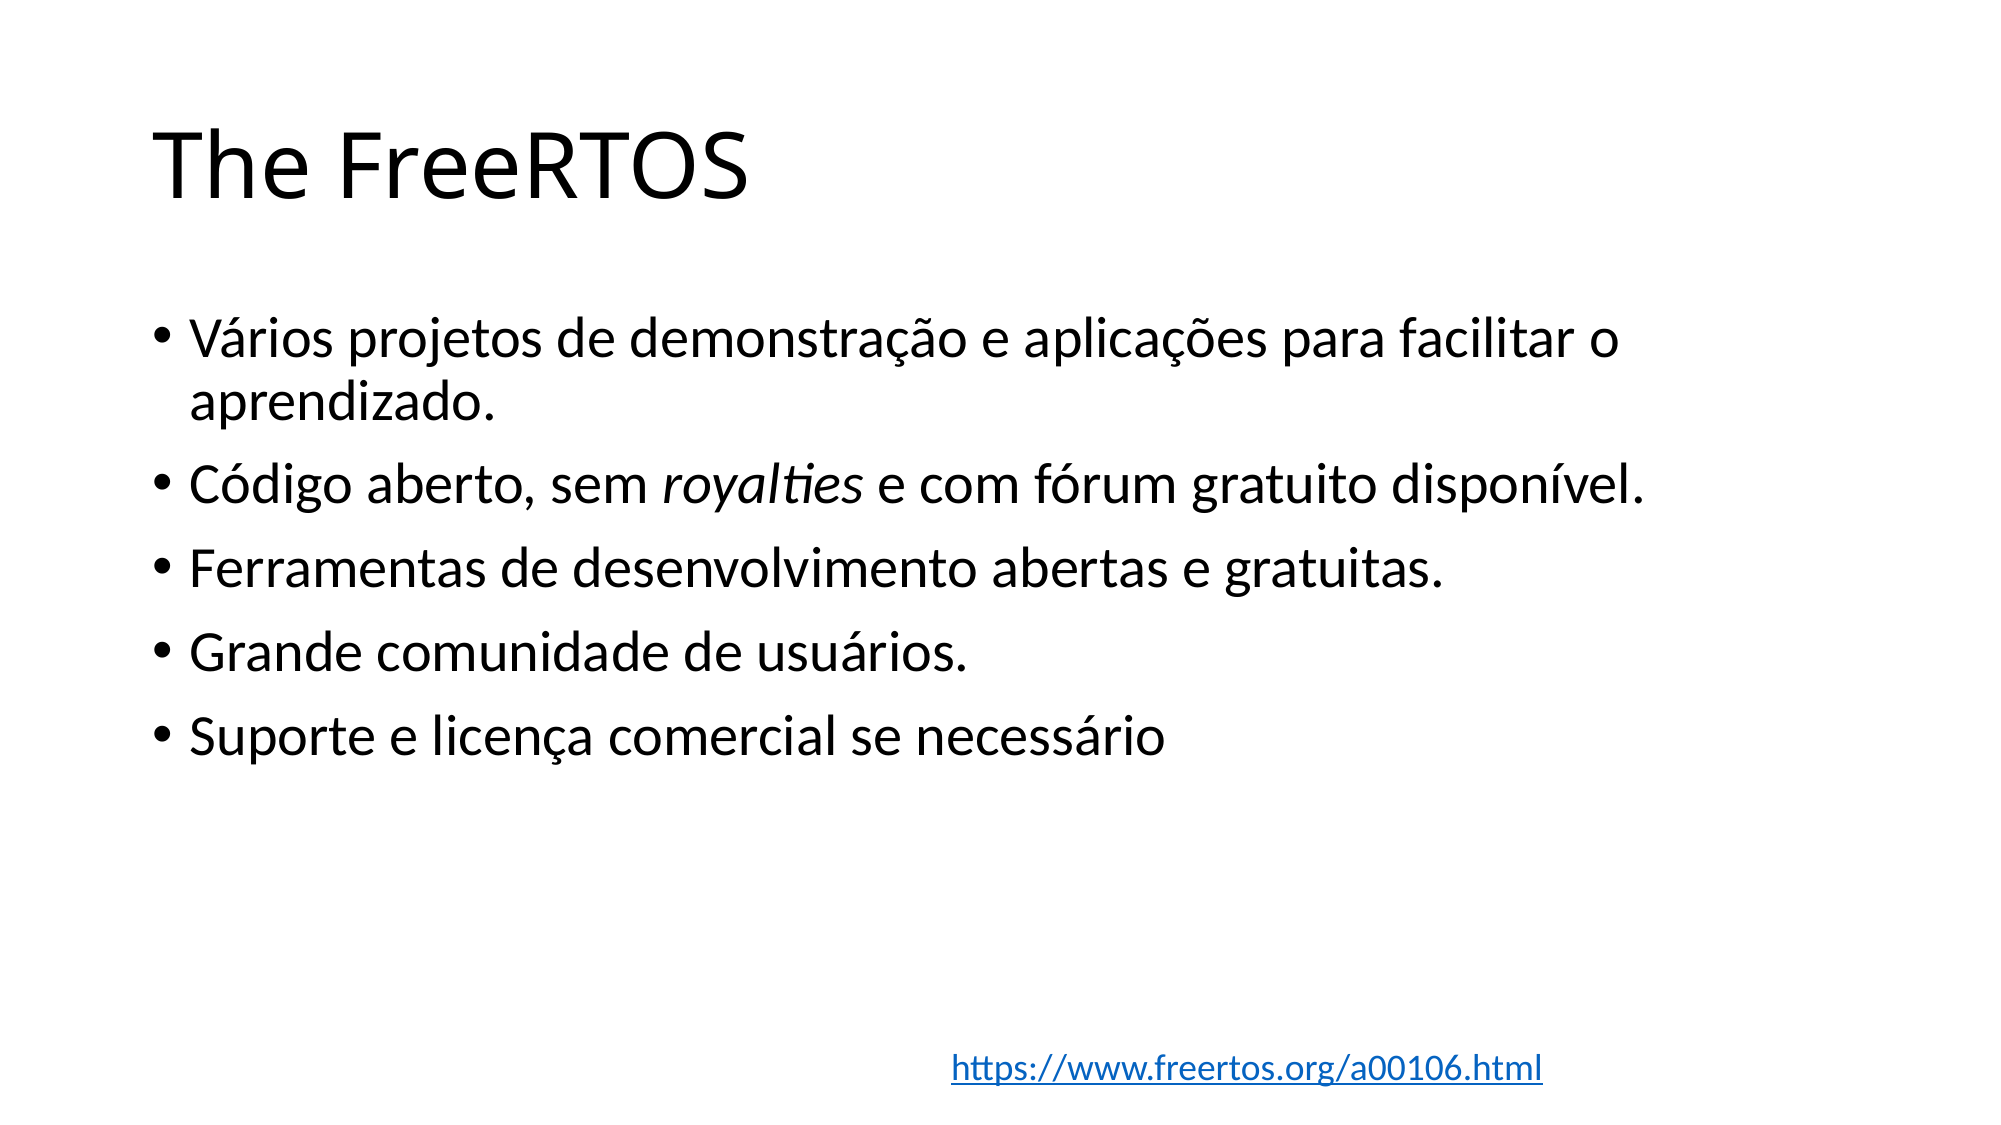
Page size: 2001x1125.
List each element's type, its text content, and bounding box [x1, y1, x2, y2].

list Vários projetos de demonstração e aplicações para facilitar o aprendizado. Código aberto, sem royalties e com fórum gratuito disponível. Ferramentas de desenvolvimento abertas e gratuitas. Grande comunidade de usuários. Suporte e licença comercial se necessário [137, 299, 1863, 1014]
text_box https://www.freertos.org/a00106.html [936, 1035, 1937, 1096]
title The FreeRTOS [137, 59, 1863, 278]
